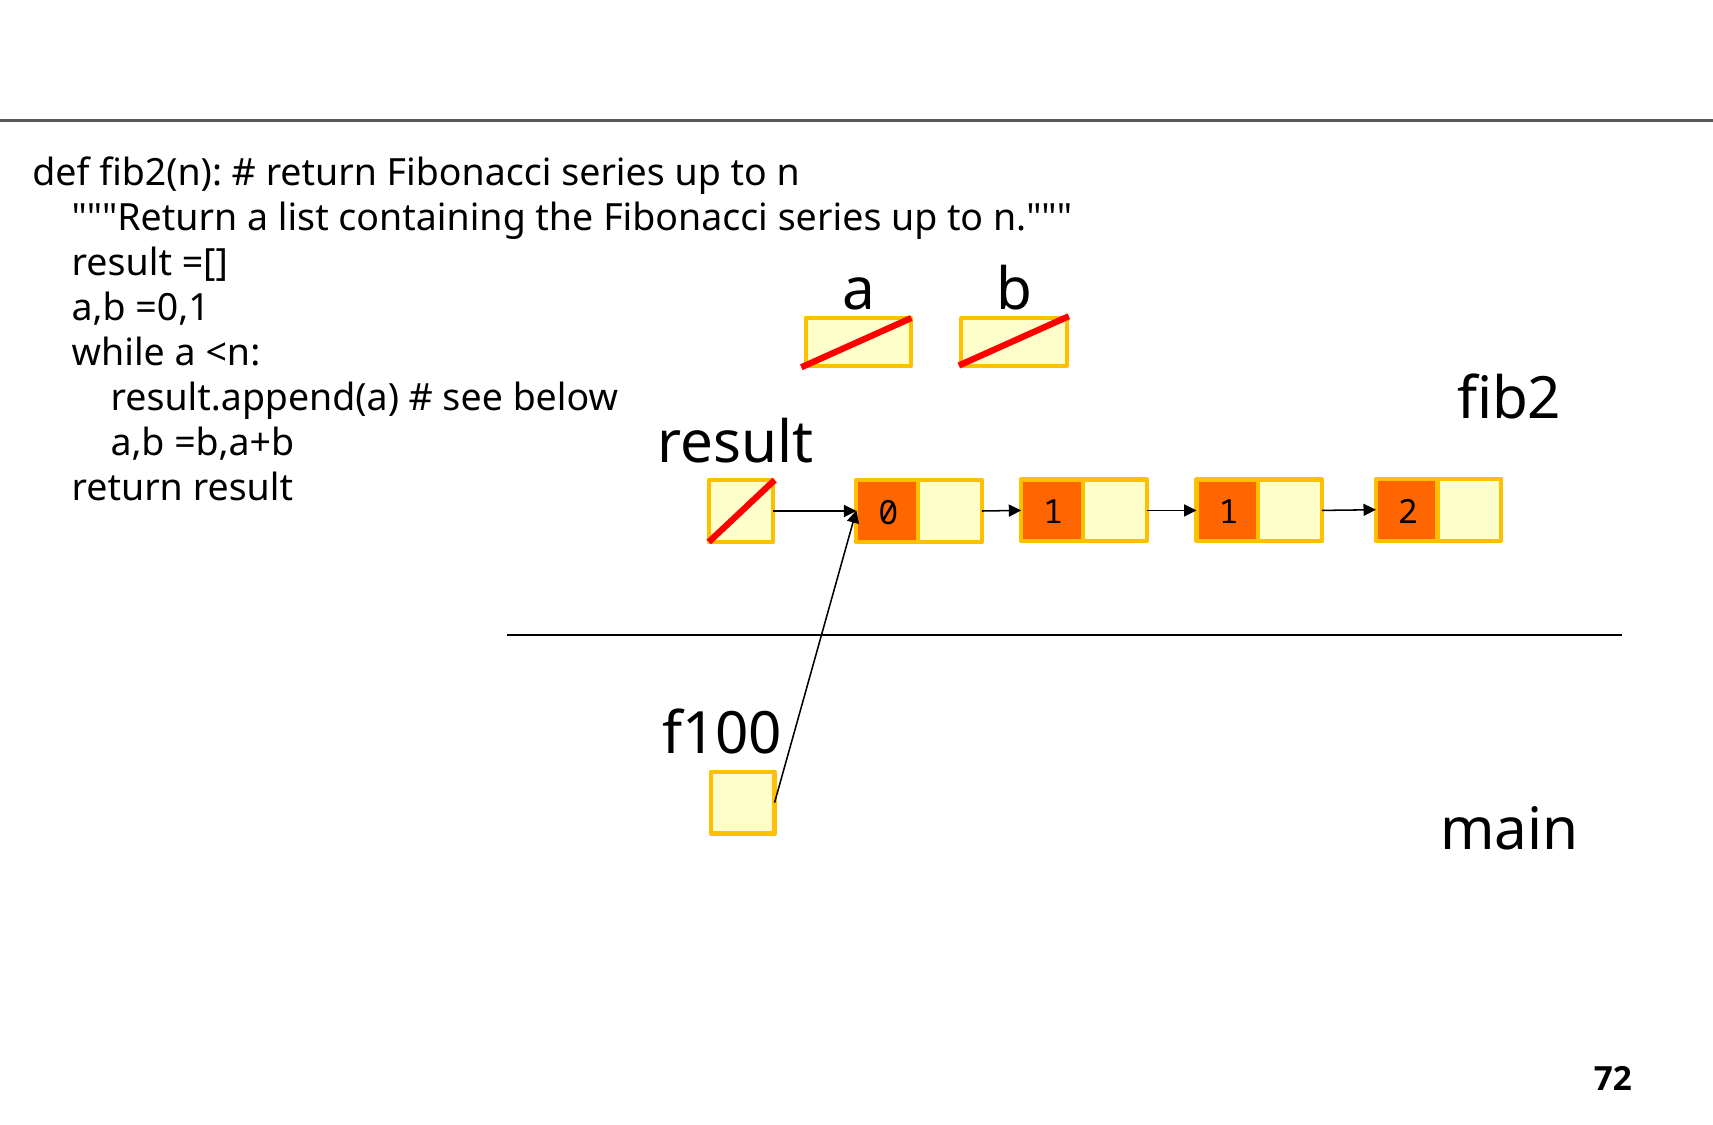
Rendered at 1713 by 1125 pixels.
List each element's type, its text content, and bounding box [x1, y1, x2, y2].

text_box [774, 510, 857, 803]
text_box [709, 773, 777, 836]
text_box 0 [854, 478, 916, 544]
text_box b [981, 243, 1048, 314]
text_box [708, 479, 775, 543]
text_box 1 [1019, 477, 1081, 543]
text_box [916, 478, 984, 544]
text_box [958, 315, 1070, 366]
text_box [1256, 477, 1324, 543]
text_box 2 [1374, 477, 1435, 543]
text_box def fib2(n): # return Fibonacci series up to n """Return a list containing the Fibonacci series up to n.""" result =[] a,b =0,1 while a <n: result.append(a) # see below a,b =b,a+b return result [17, 140, 1088, 516]
text_box 1 [1194, 477, 1256, 543]
text_box fib2 [1442, 353, 1576, 439]
text_box [1435, 477, 1503, 543]
text_box result [642, 396, 828, 481]
text_box a [827, 243, 890, 316]
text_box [801, 317, 912, 368]
text_box main [1425, 784, 1593, 869]
text_box f100 [647, 687, 769, 773]
text_box [1081, 477, 1149, 543]
